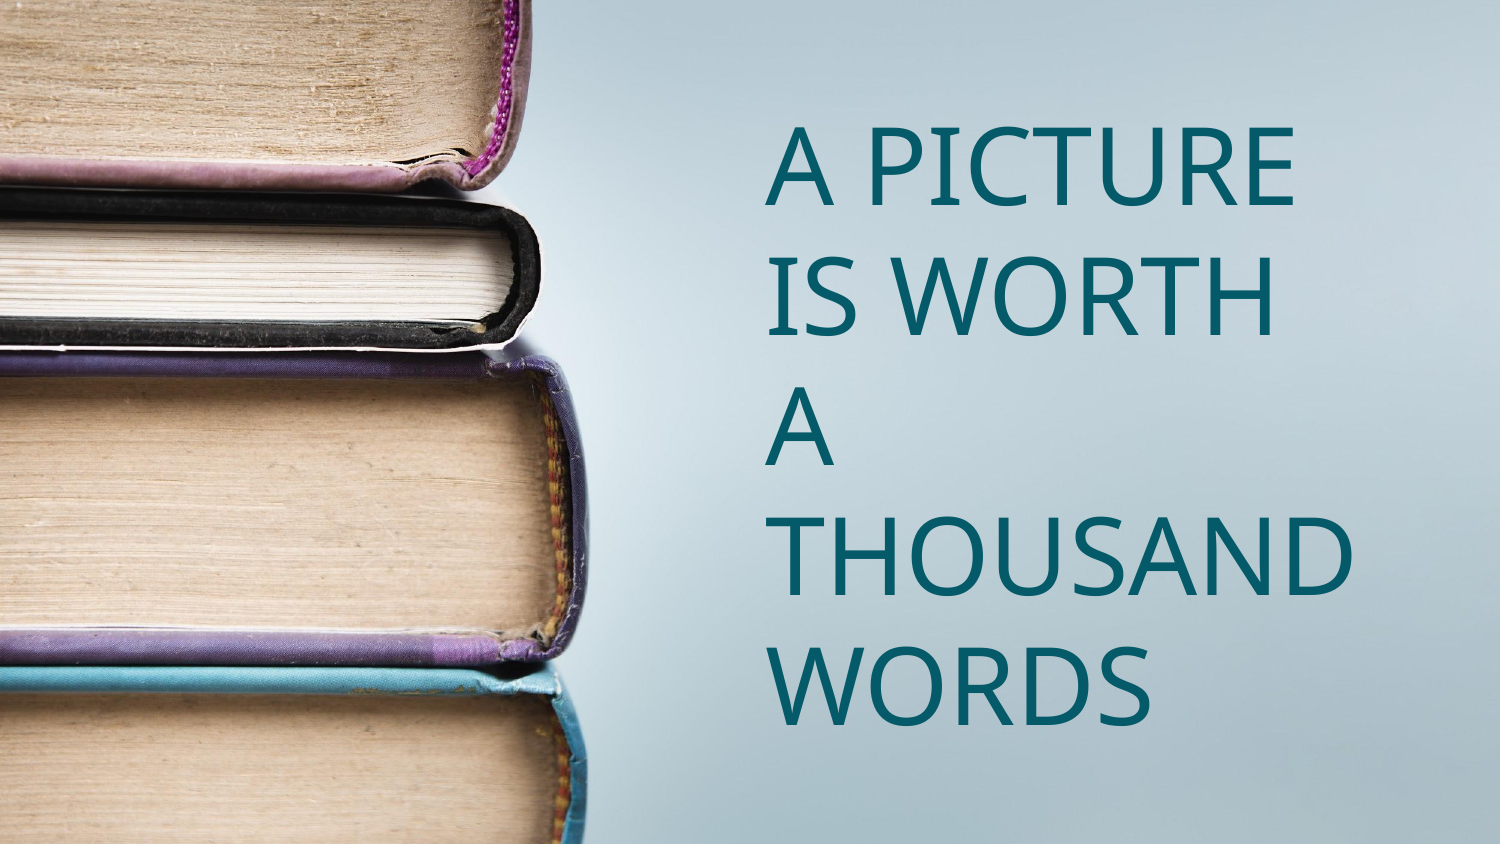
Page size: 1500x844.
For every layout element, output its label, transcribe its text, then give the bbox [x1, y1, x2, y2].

title A PICTURE IS WORTH A THOUSAND WORDS [750, 88, 1382, 755]
picture [0, 0, 1500, 844]
